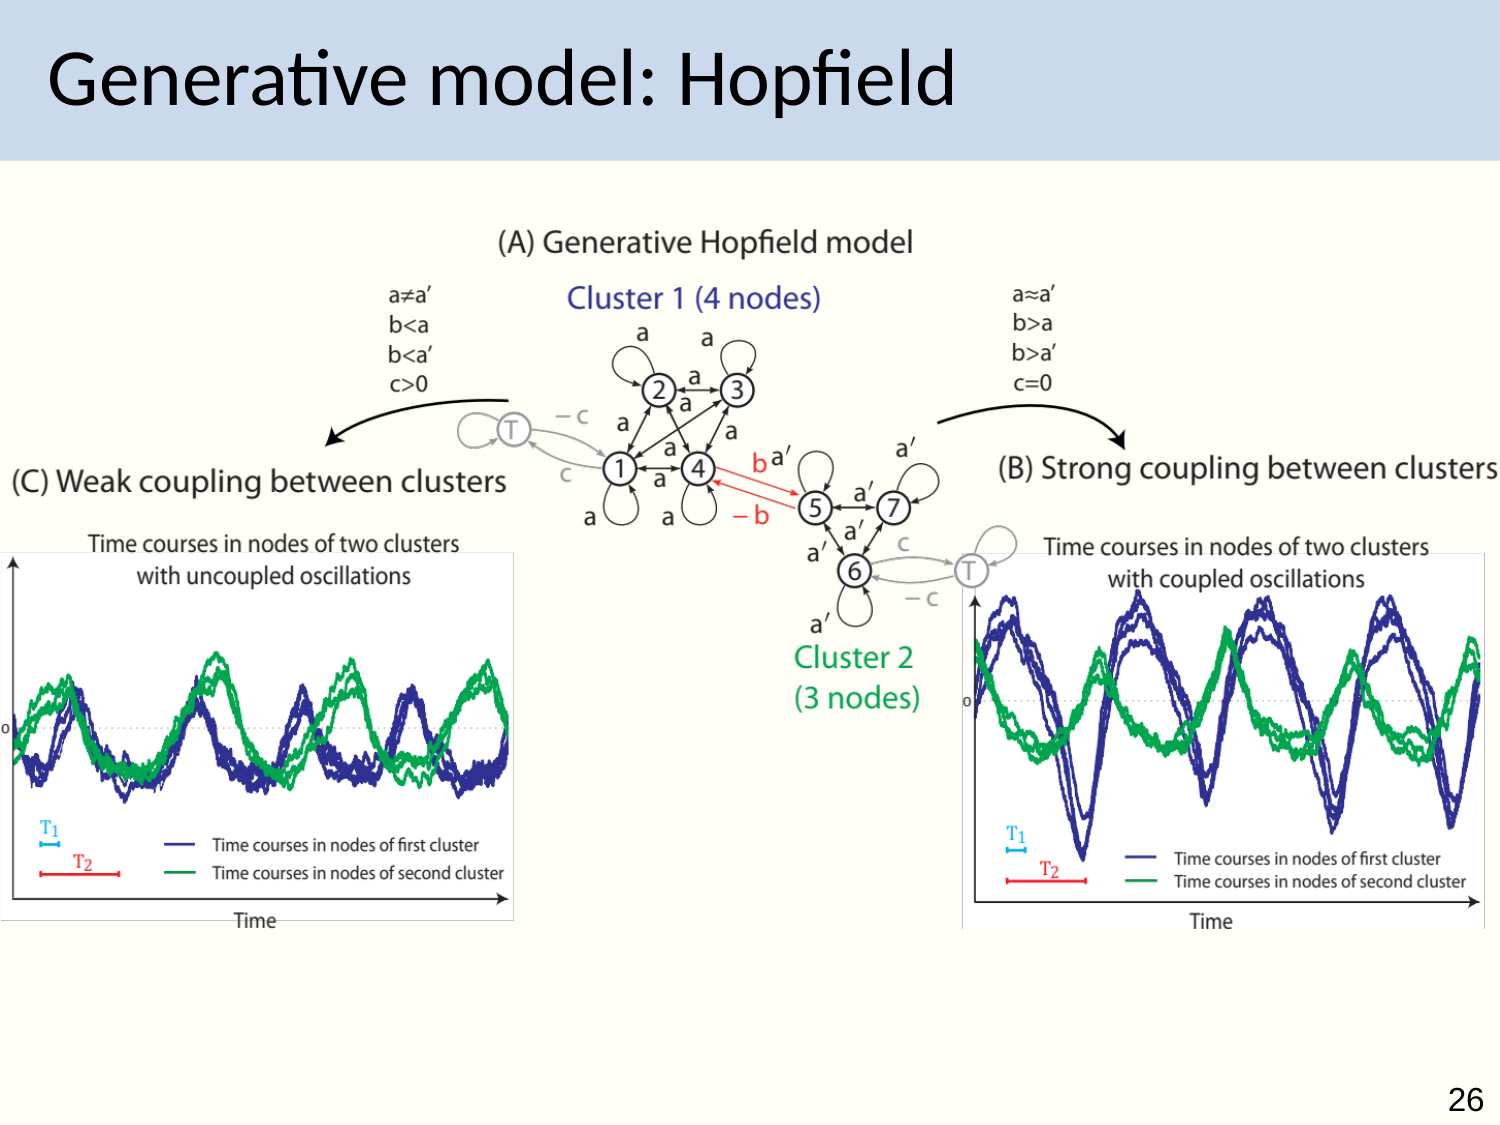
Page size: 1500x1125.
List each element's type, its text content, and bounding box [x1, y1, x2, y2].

slide_number 26 [1149, 1070, 1500, 1125]
title Generative model: Hopfield [32, 7, 1468, 139]
picture [0, 227, 1500, 930]
